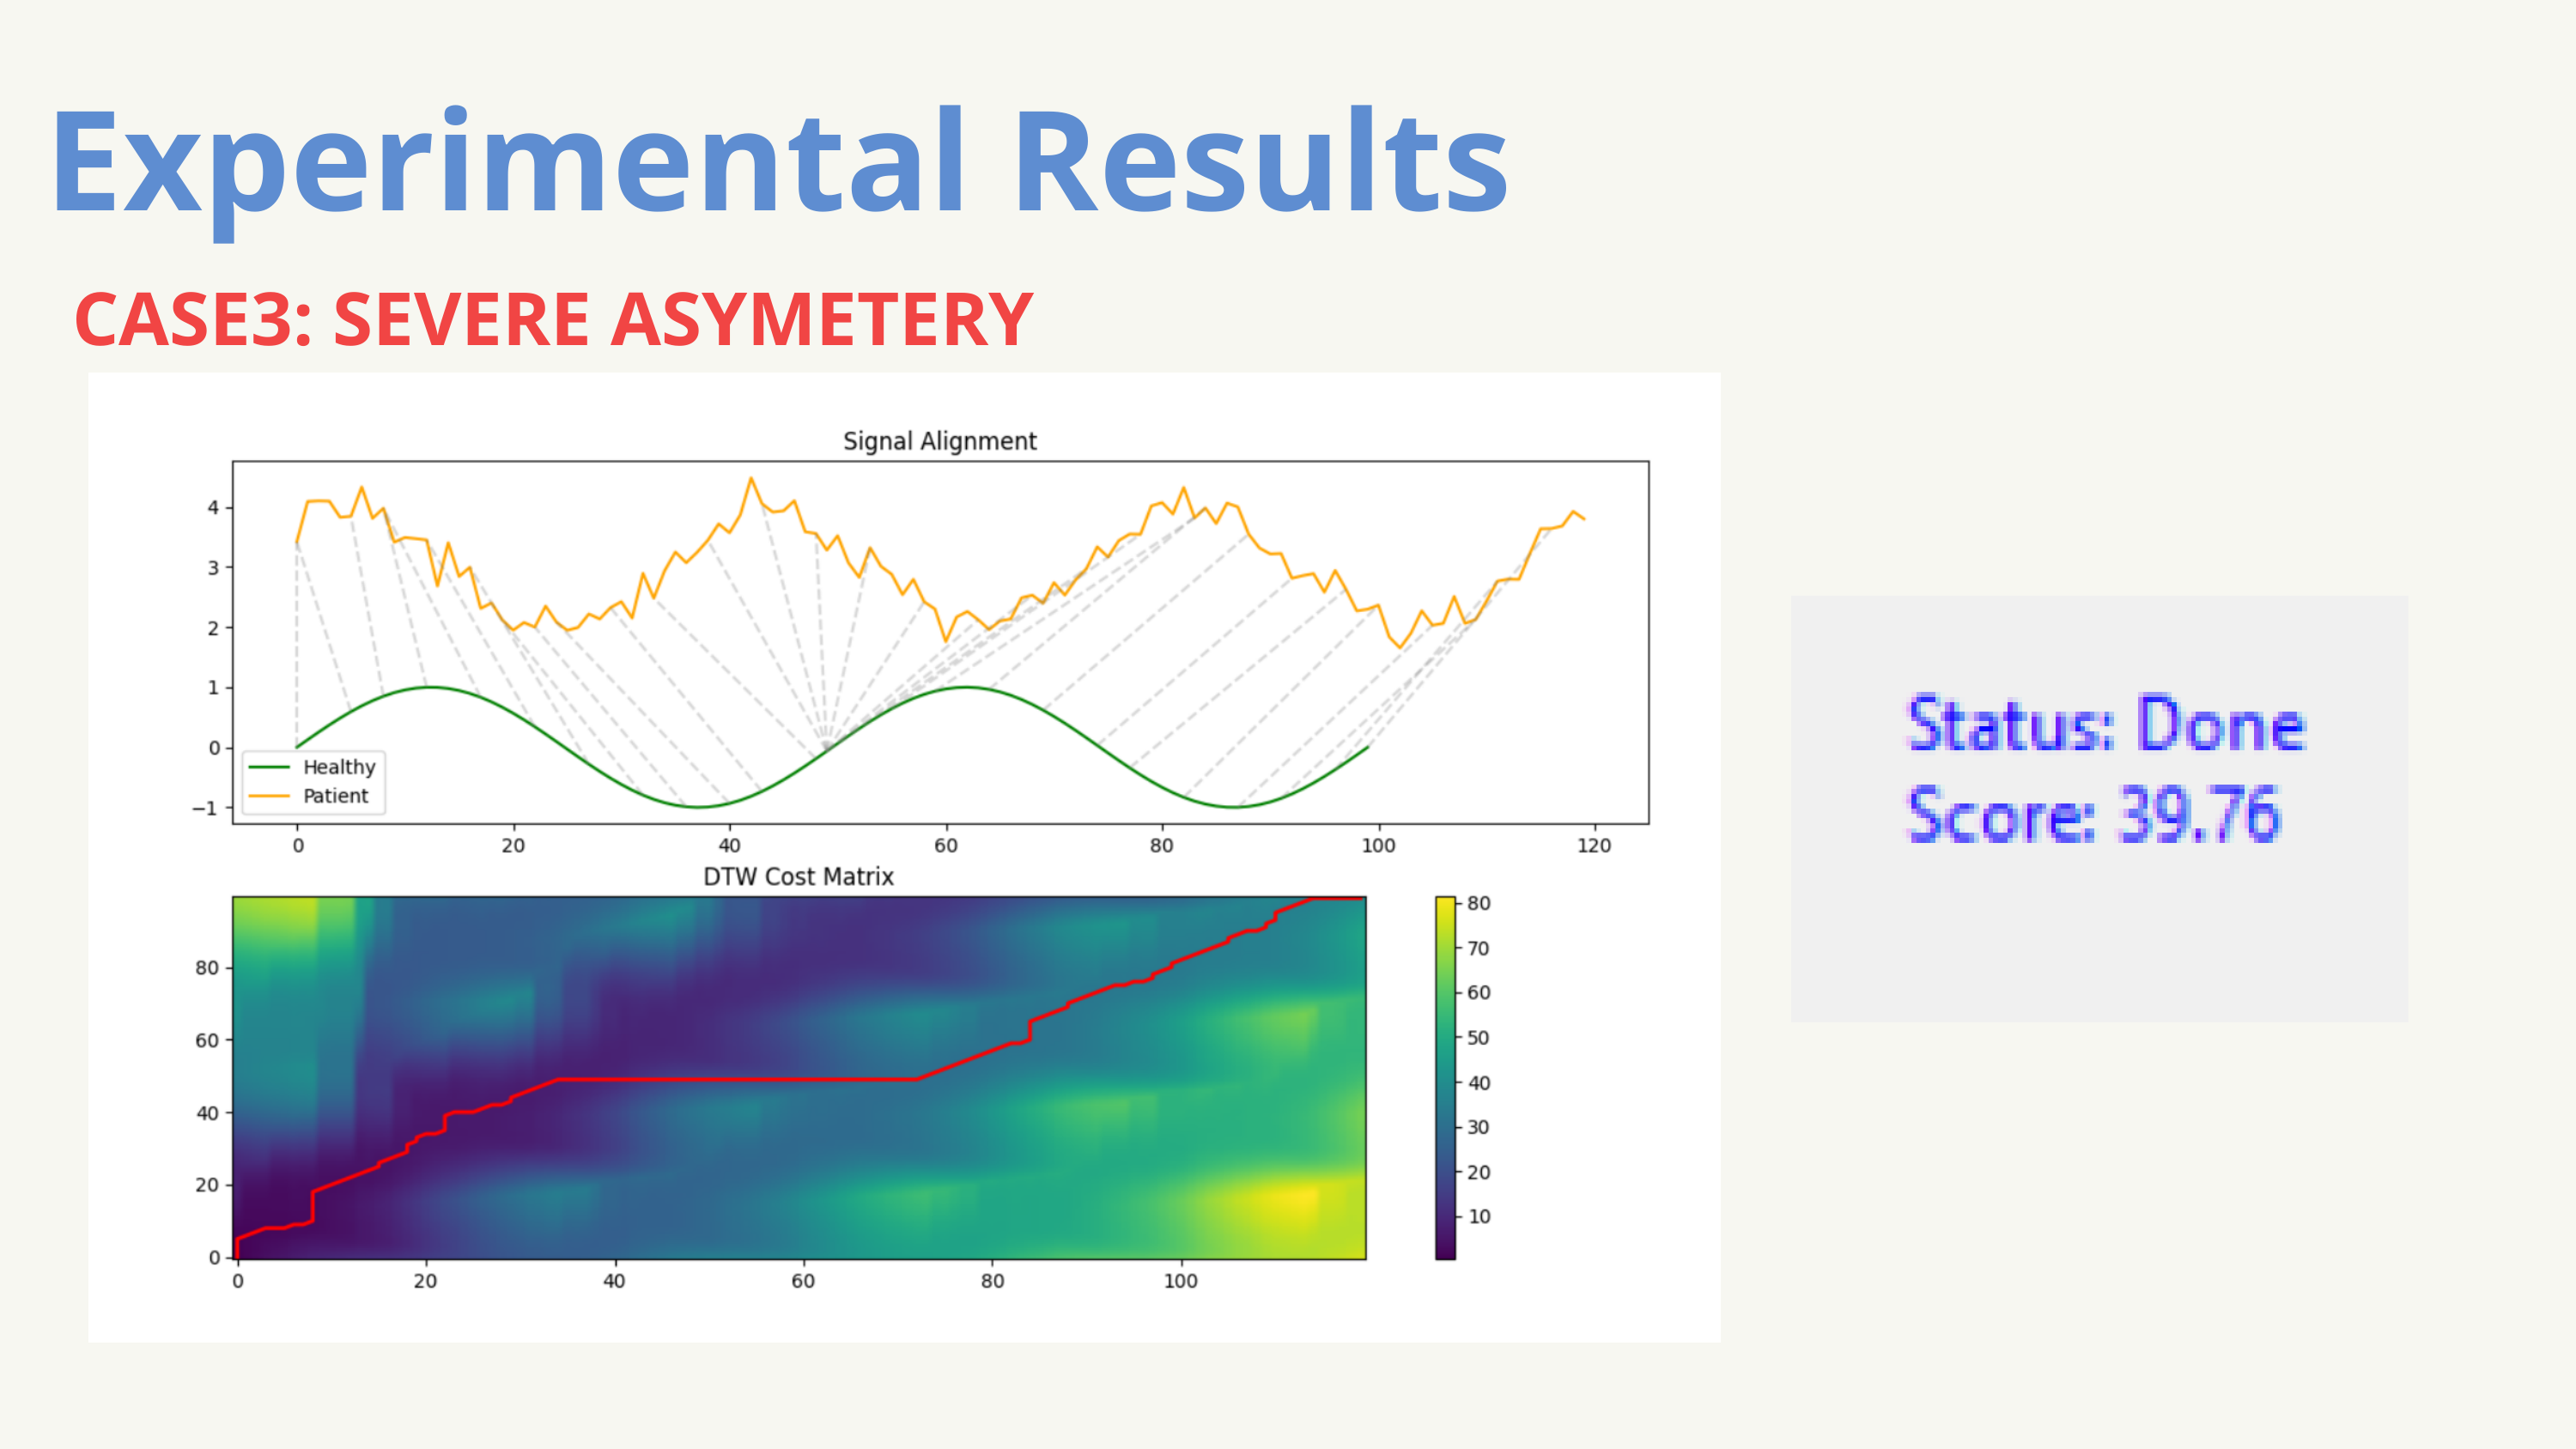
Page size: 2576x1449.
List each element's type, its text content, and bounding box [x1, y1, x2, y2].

text_box Experimental Results [45, 75, 1968, 239]
text_box [88, 373, 1722, 1343]
text_box [1790, 596, 2409, 1022]
text_box CASE3: SEVERE ASYMETERY [0, 258, 1206, 361]
